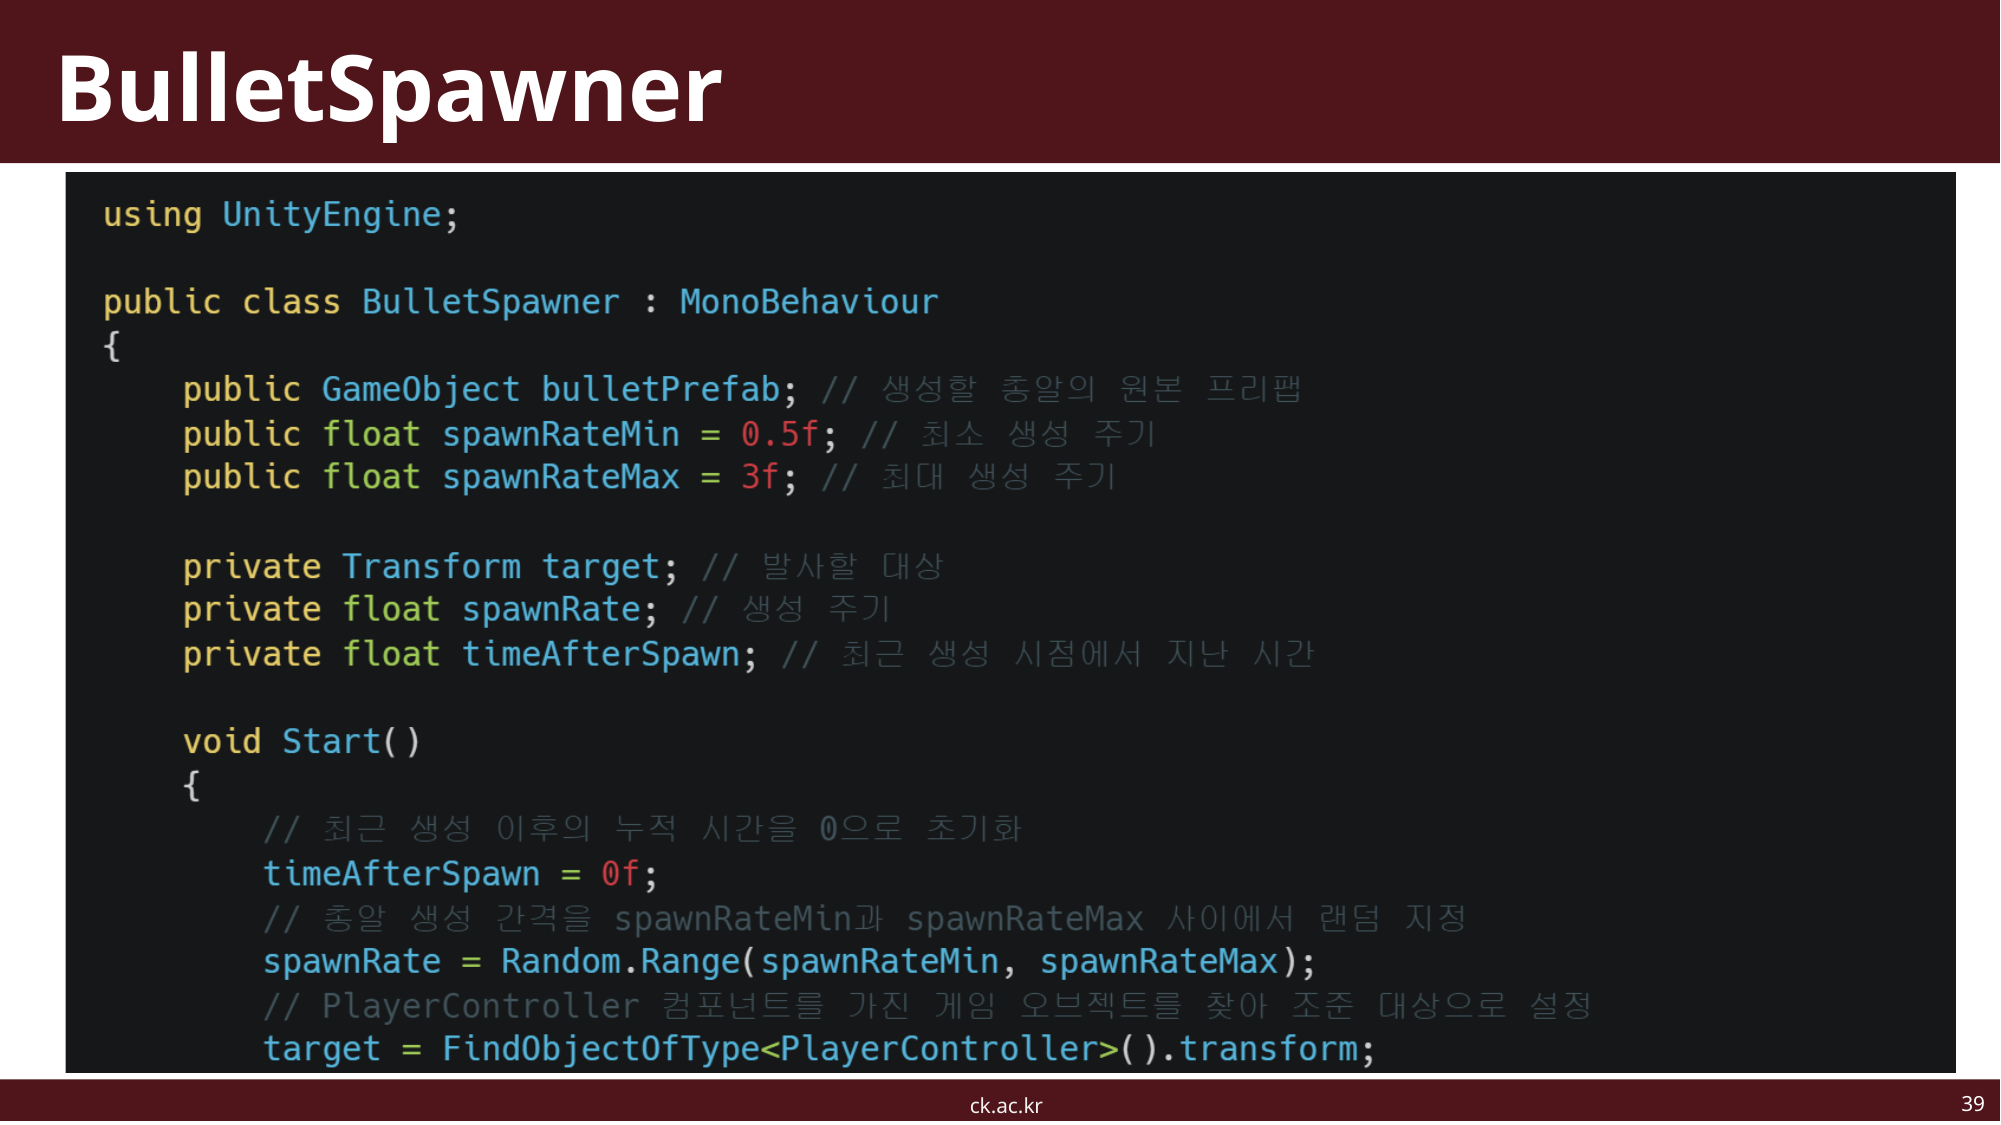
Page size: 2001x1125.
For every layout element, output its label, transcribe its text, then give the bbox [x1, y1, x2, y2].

footer ck.ac.kr [949, 1084, 1064, 1125]
picture [65, 172, 1956, 1073]
slide_number 39 [1911, 1083, 2000, 1125]
title BulletSpawner [39, 34, 1289, 149]
